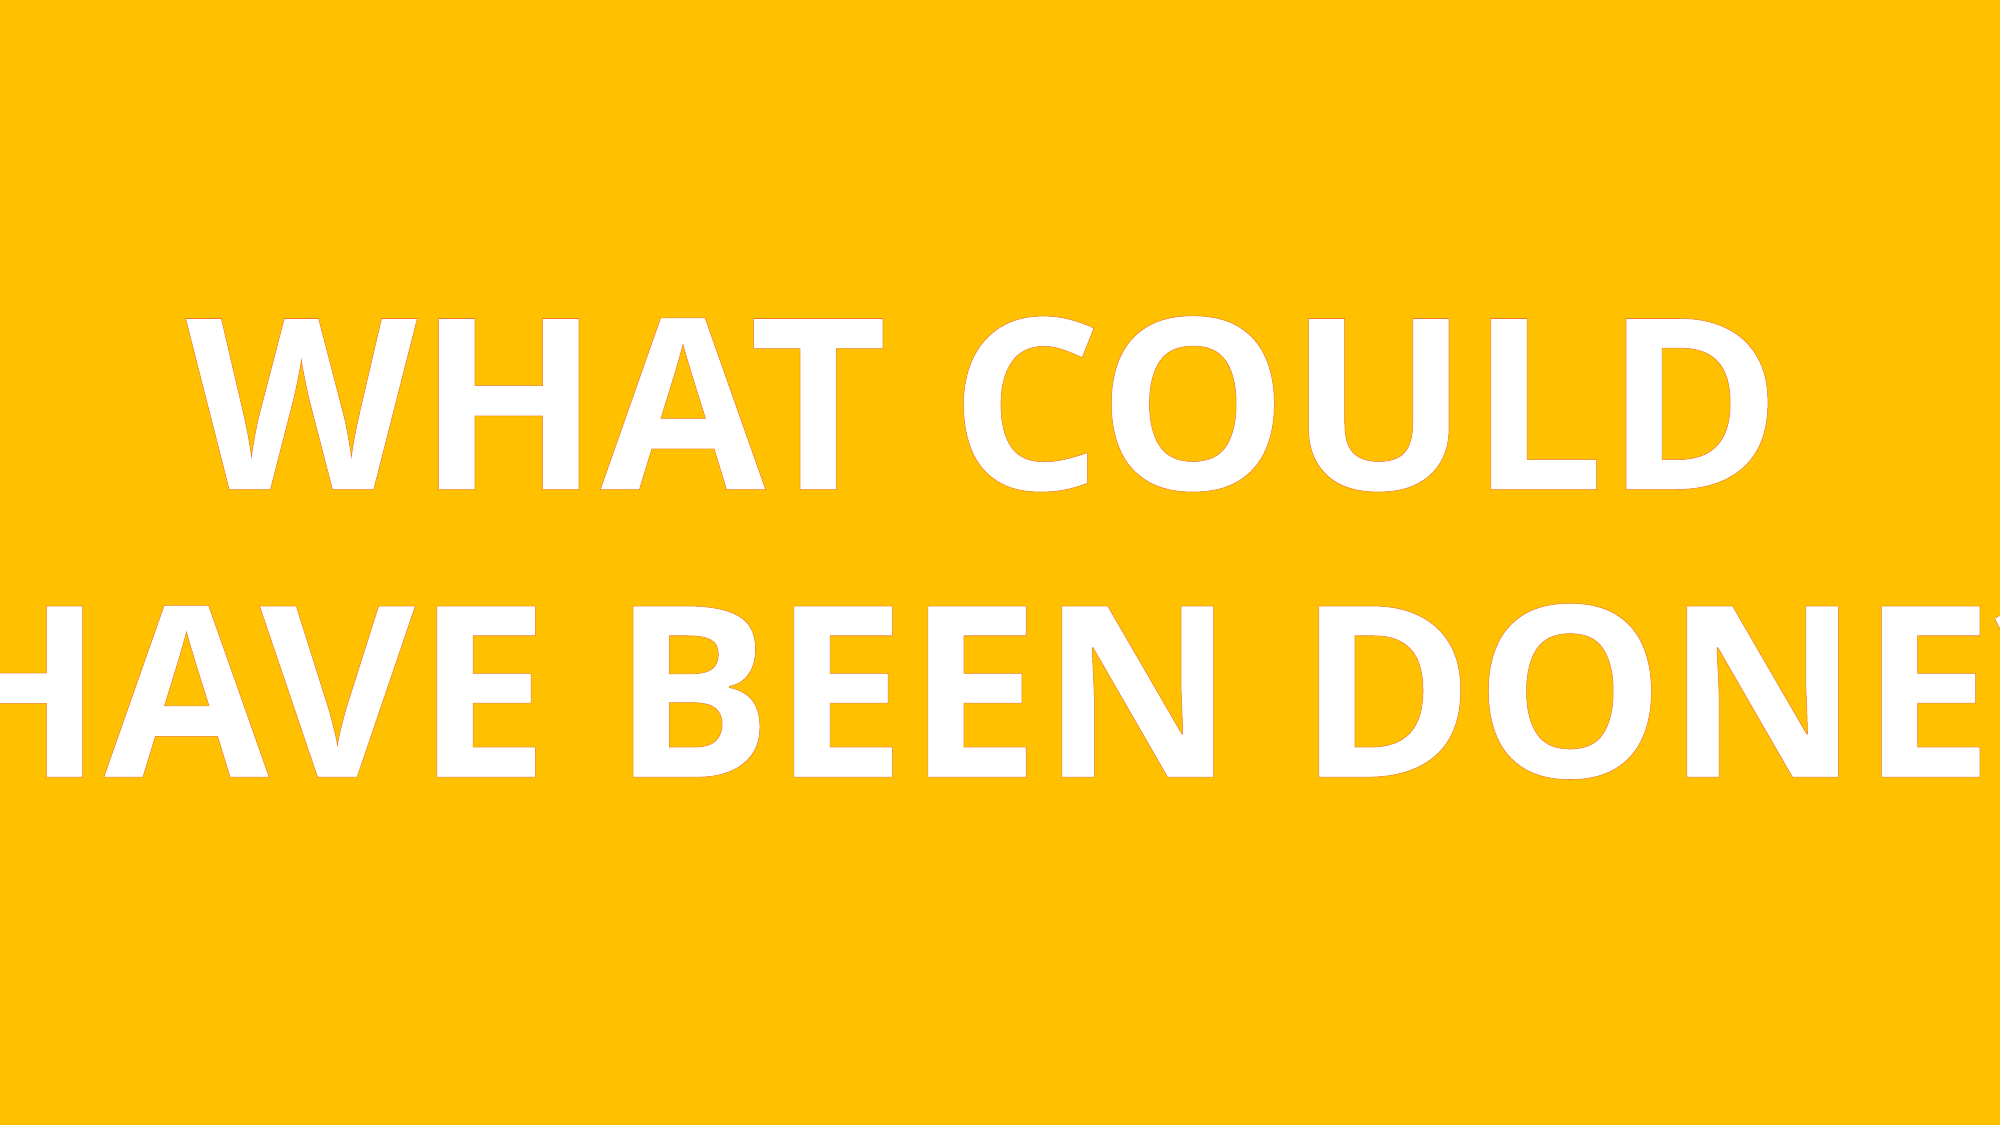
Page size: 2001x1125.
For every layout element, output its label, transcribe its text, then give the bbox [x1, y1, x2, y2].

text_box WHAT COULD HAVE BEEN DONE? [0, 242, 2000, 833]
